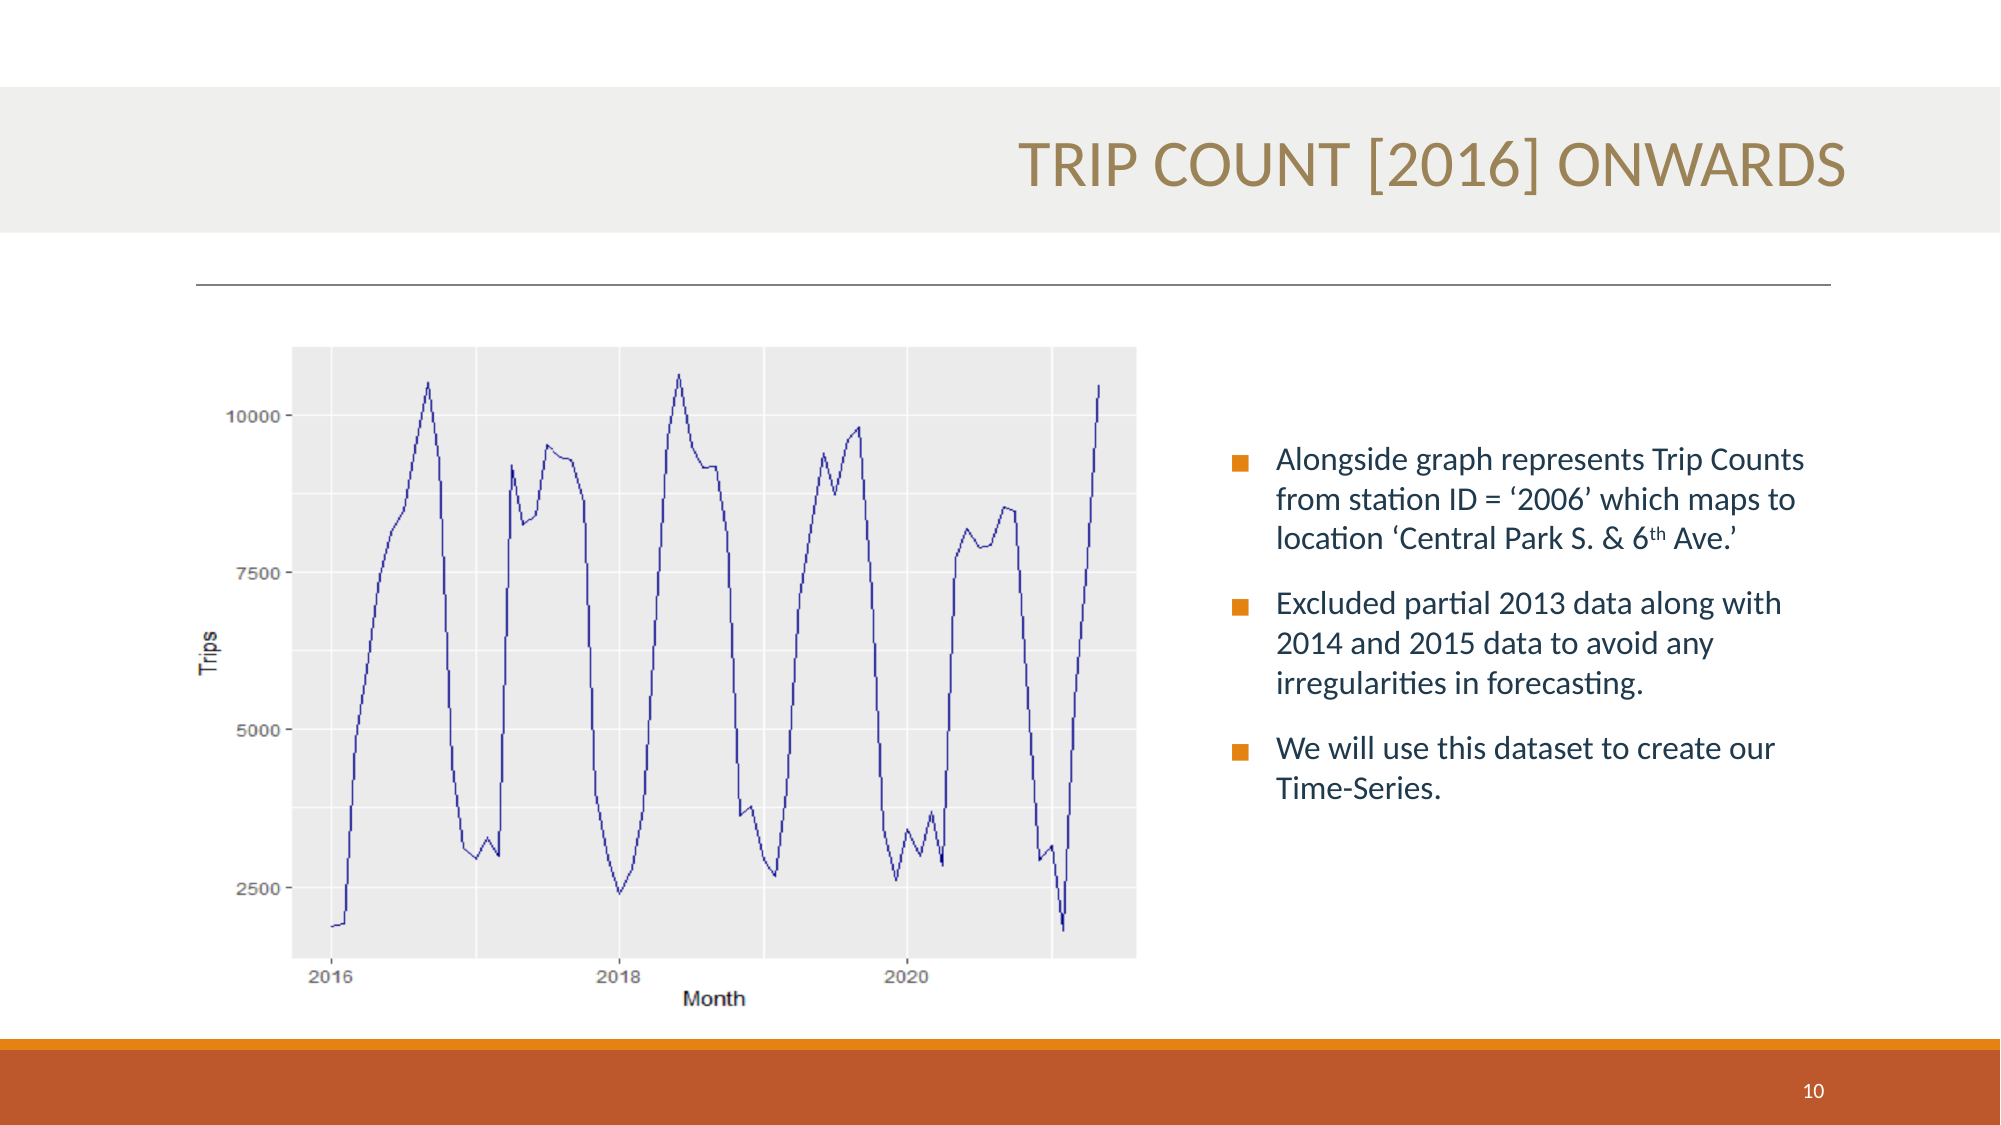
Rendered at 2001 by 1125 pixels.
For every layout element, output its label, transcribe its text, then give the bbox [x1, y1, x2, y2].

text_box Alongside graph represents Trip Counts from station ID = ‘2006’ which maps to location ‘Central Park S. & 6th Ave.’ Excluded partial 2013 data along with 2014 and 2015 data to avoid any irregularities in forecasting. We will use this dataset to create our Time-Series. [1229, 429, 1840, 976]
title TRIP COUNT [2016] ONWARDS [137, 106, 1863, 226]
picture [184, 337, 1150, 1019]
slide_number 10 [1624, 1059, 1840, 1120]
